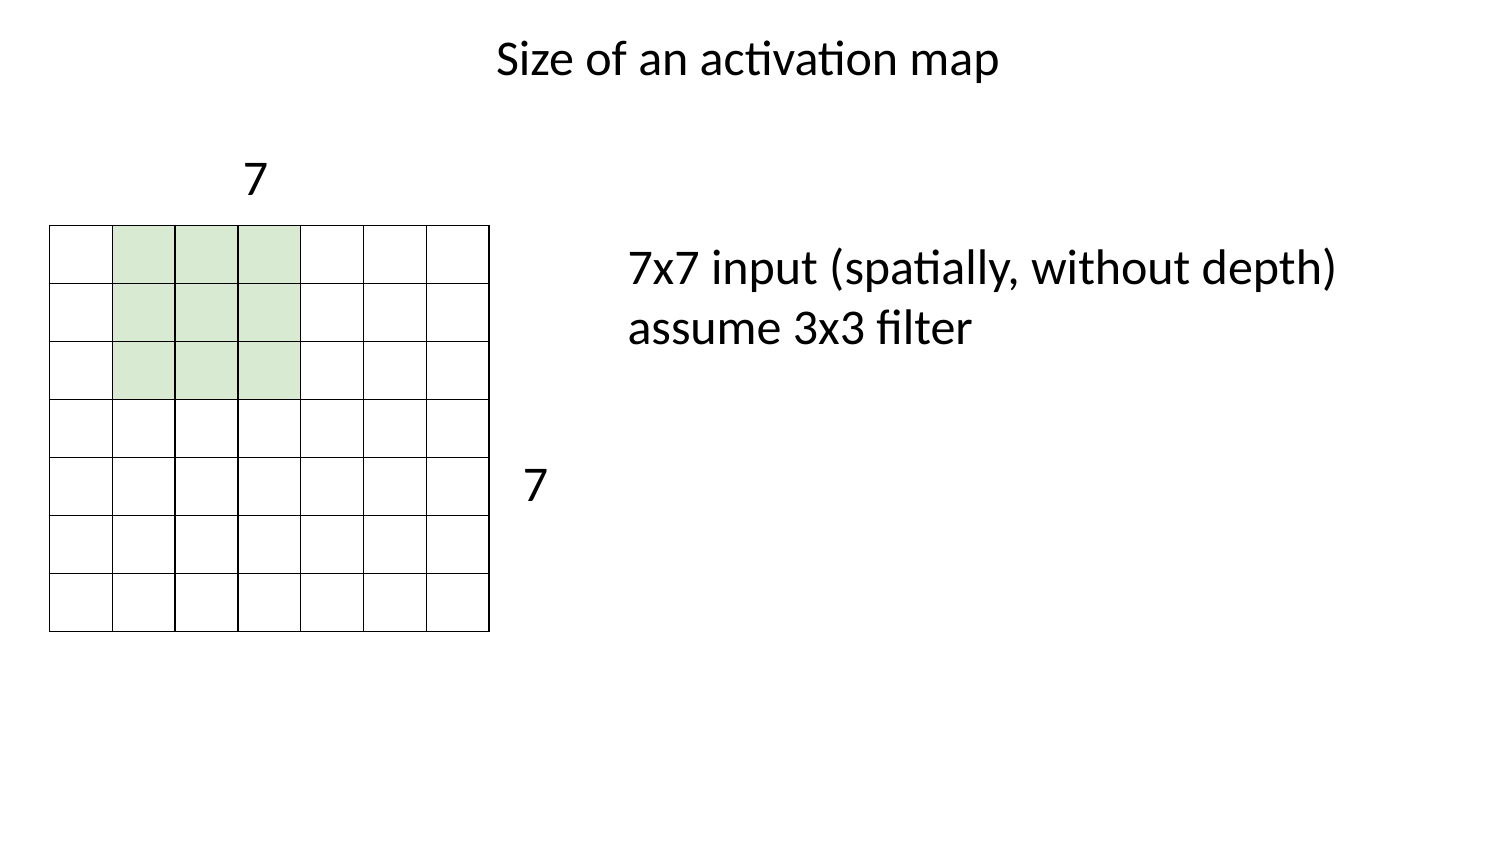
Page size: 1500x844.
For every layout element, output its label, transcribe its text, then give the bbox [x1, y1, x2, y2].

table_header [176, 226, 237, 283]
table_cell [176, 516, 237, 573]
table_cell [301, 516, 363, 573]
table_cell [301, 284, 363, 341]
table_cell [50, 400, 112, 457]
table_header [50, 226, 112, 283]
table_cell [427, 516, 488, 573]
table_cell [427, 574, 488, 631]
table_header [113, 226, 174, 283]
table_cell [176, 458, 237, 515]
table_cell [427, 342, 488, 399]
table_cell [176, 574, 237, 631]
table_cell [50, 458, 112, 515]
table_cell [301, 342, 363, 399]
table_cell [113, 342, 174, 399]
table_cell [176, 284, 237, 341]
table_cell [364, 516, 426, 573]
table_cell [364, 458, 426, 515]
table_cell [239, 574, 300, 631]
table_cell [50, 342, 112, 399]
table_cell [239, 400, 300, 457]
table_cell [113, 574, 174, 631]
table_cell [364, 284, 426, 341]
text_box 7 [507, 436, 605, 484]
table_cell [301, 574, 363, 631]
table_cell [50, 516, 112, 573]
table_cell [364, 342, 426, 399]
table_cell [50, 574, 112, 631]
table_cell [176, 342, 237, 399]
table_cell [50, 284, 112, 341]
table_cell [301, 400, 363, 457]
table_cell [239, 458, 300, 515]
table_header [427, 226, 488, 283]
table_cell [113, 400, 174, 457]
table_cell [301, 458, 363, 515]
table_cell [239, 516, 300, 573]
text_box 7x7 input (spatially, without depth) assume 3x3 filter [612, 219, 1453, 522]
table_cell [113, 458, 174, 515]
table_cell [113, 516, 174, 573]
table_cell [239, 284, 300, 341]
table_cell [239, 342, 300, 399]
table_cell [364, 400, 426, 457]
text_box 7 [228, 130, 318, 206]
text_box Size of an activation map [22, 9, 1474, 110]
table_cell [113, 284, 174, 341]
table_header [301, 226, 363, 283]
table_cell [427, 284, 488, 341]
table_header [364, 226, 426, 283]
table_header [239, 226, 300, 283]
table_cell [364, 574, 426, 631]
table_cell [427, 400, 488, 457]
table_cell [176, 400, 237, 457]
table_cell [427, 458, 488, 515]
